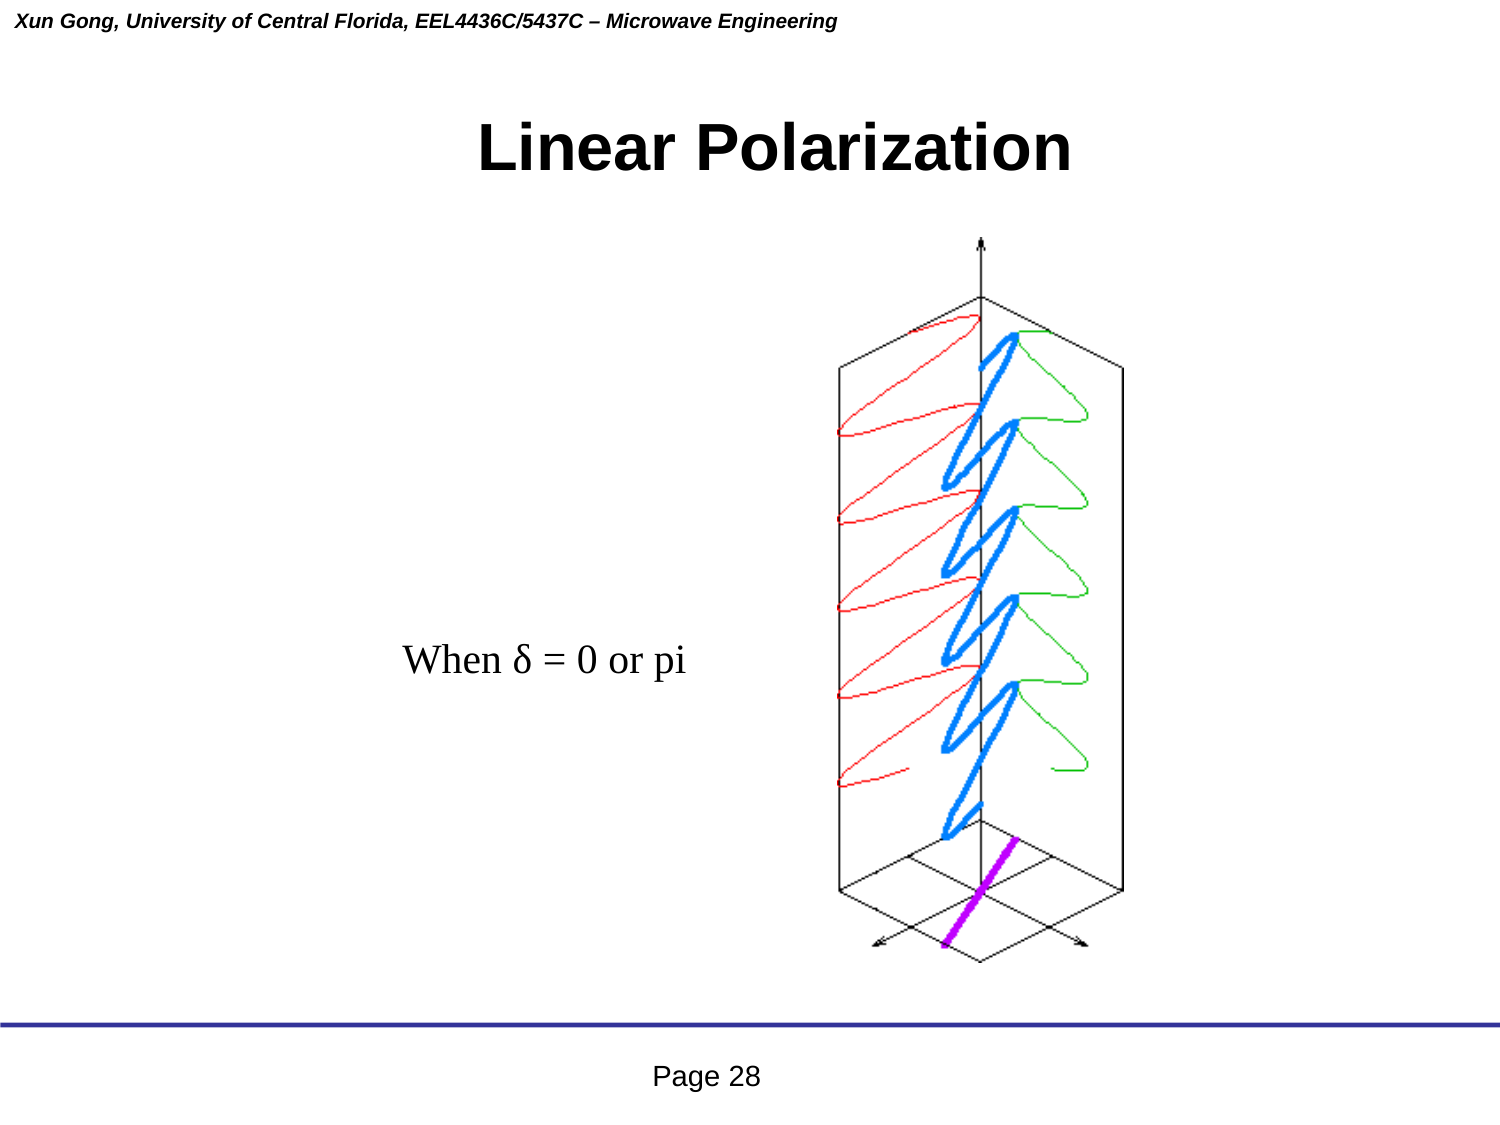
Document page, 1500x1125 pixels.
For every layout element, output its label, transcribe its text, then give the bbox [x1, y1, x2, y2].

text_box When δ = 0 or pi [387, 624, 788, 690]
text_box Linear Polarization [100, 87, 1450, 200]
picture [837, 237, 1125, 963]
